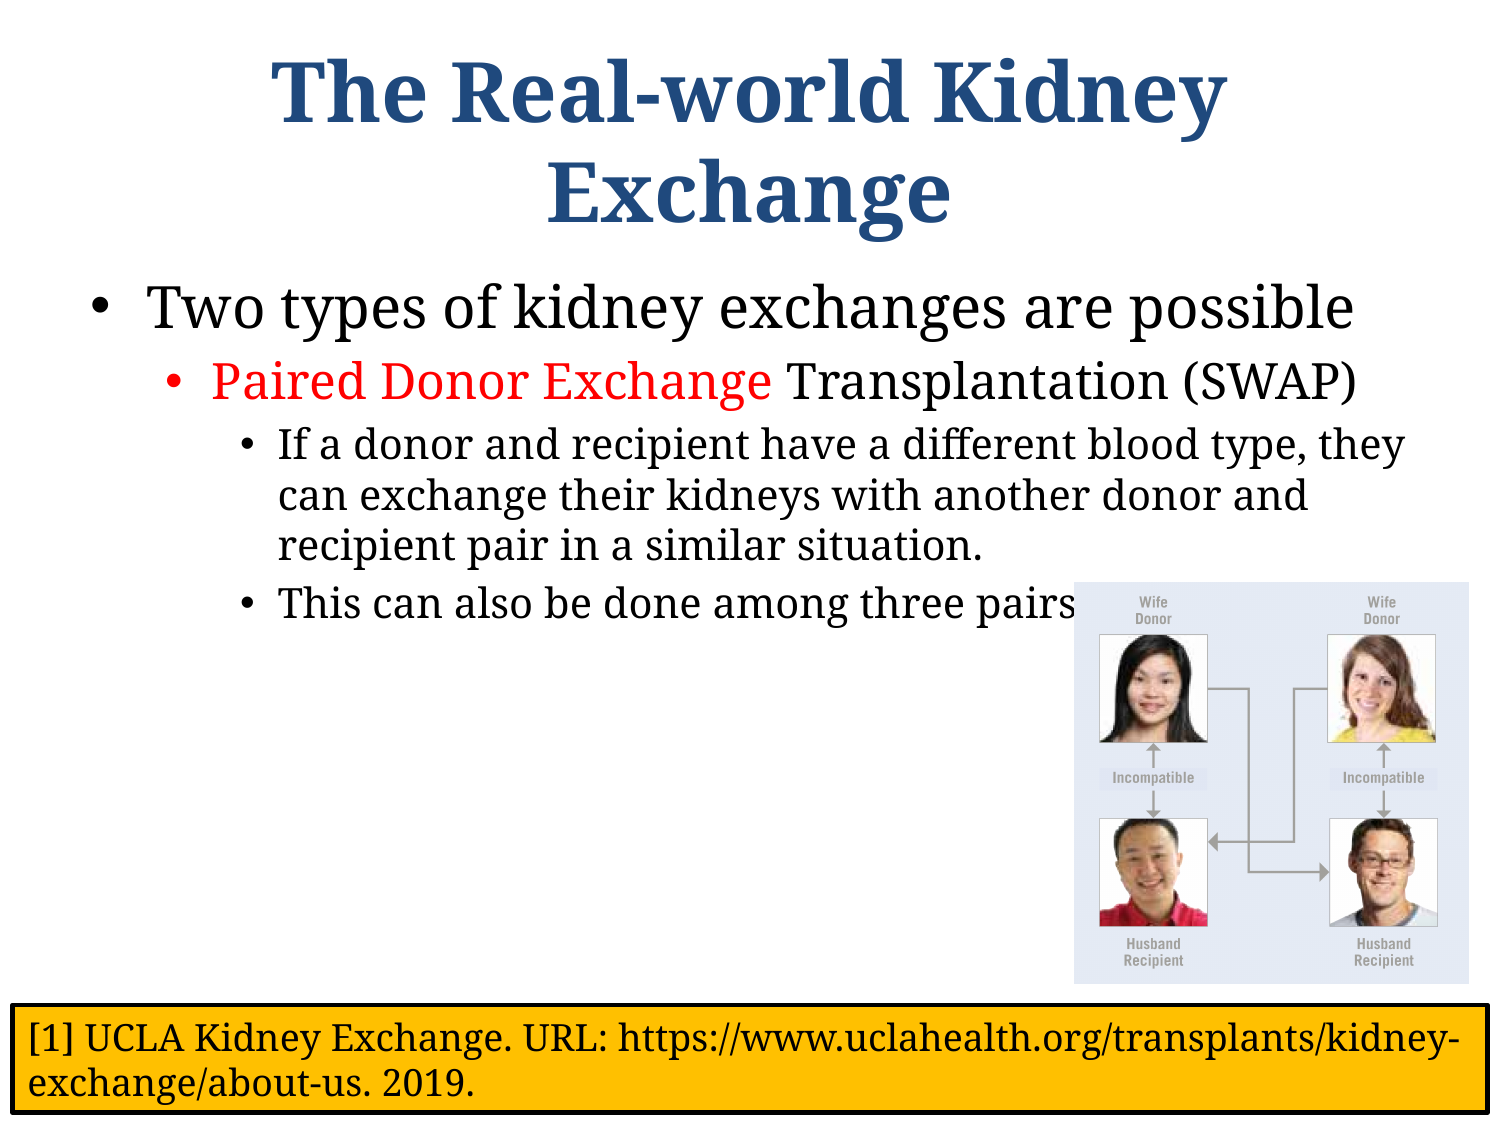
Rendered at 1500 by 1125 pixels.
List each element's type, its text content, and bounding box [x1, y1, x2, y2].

text_box [1] UCLA Kidney Exchange. URL: https://www.uclahealth.org/transplants/kidney-exchange/about-us. 2019. [10, 1003, 1490, 1115]
title The Real-world Kidney Exchange [75, 45, 1425, 233]
list Two types of kidney exchanges are possible Paired Donor Exchange Transplantation (SWAP) If a donor and recipient have a different blood type, they can exchange their kidneys with another donor and recipient pair in a similar situation. This can also be done among three pairs. [75, 262, 1425, 1003]
picture [1074, 582, 1470, 984]
